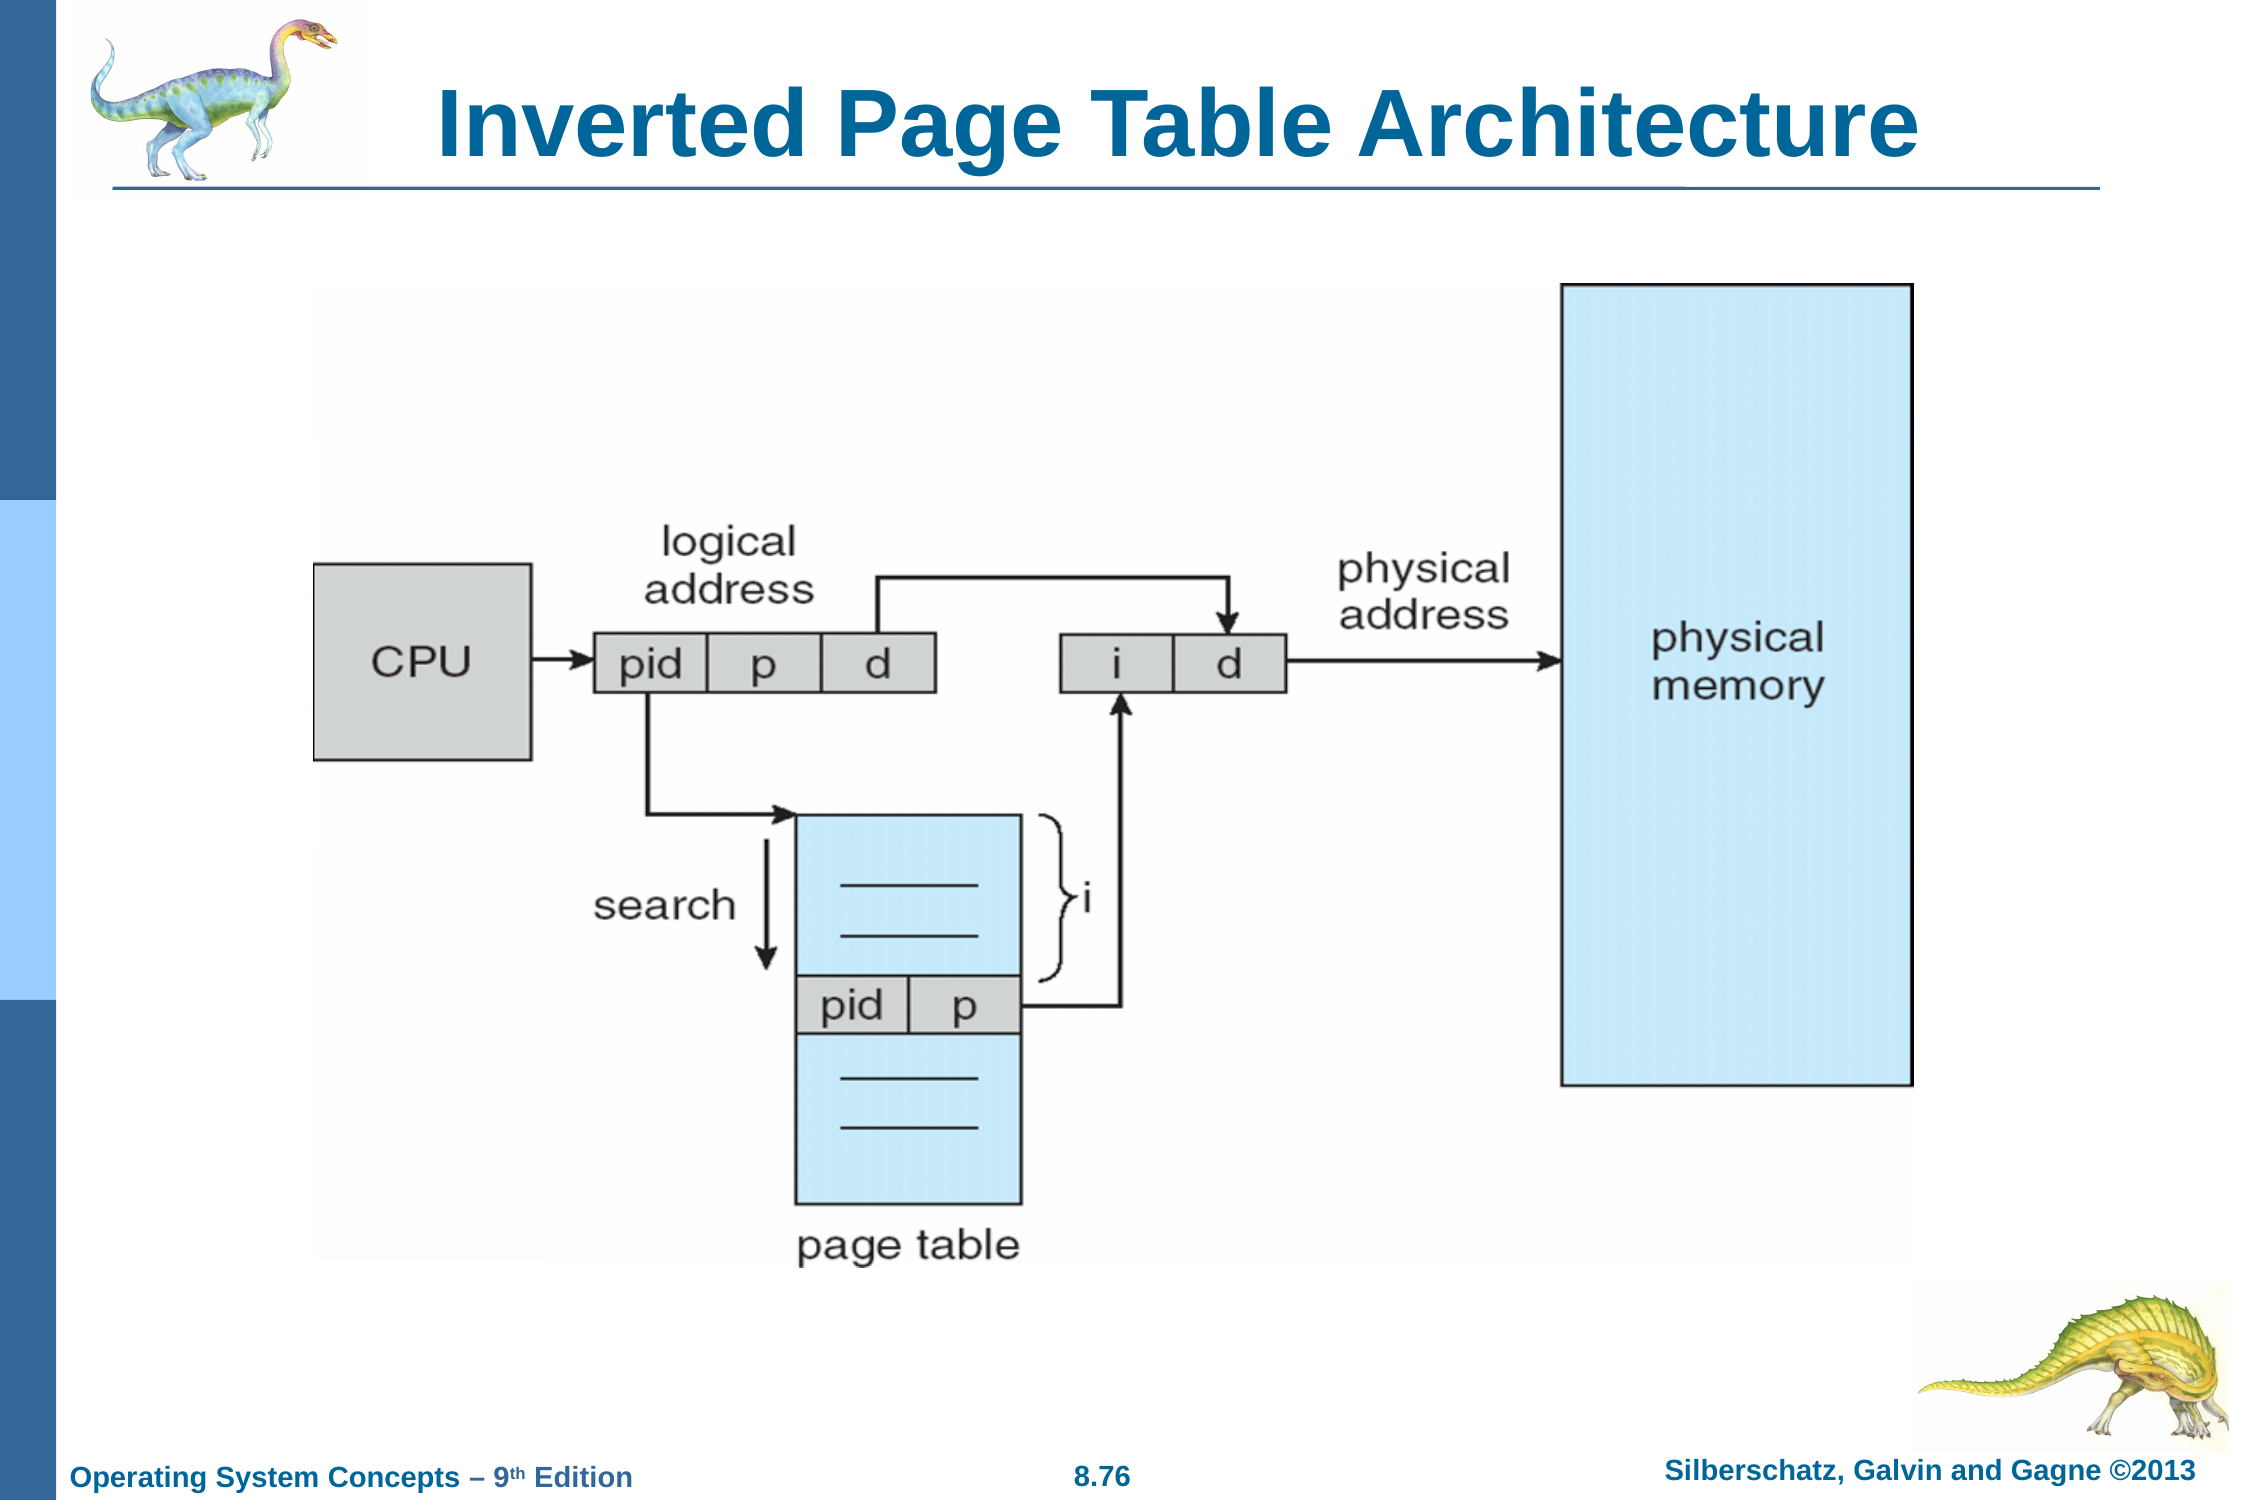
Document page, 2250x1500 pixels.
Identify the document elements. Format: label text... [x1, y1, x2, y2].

picture [70, 0, 365, 199]
picture [313, 283, 1914, 1268]
picture [1913, 1279, 2229, 1453]
title Inverted Page Table Architecture [220, 60, 2138, 187]
